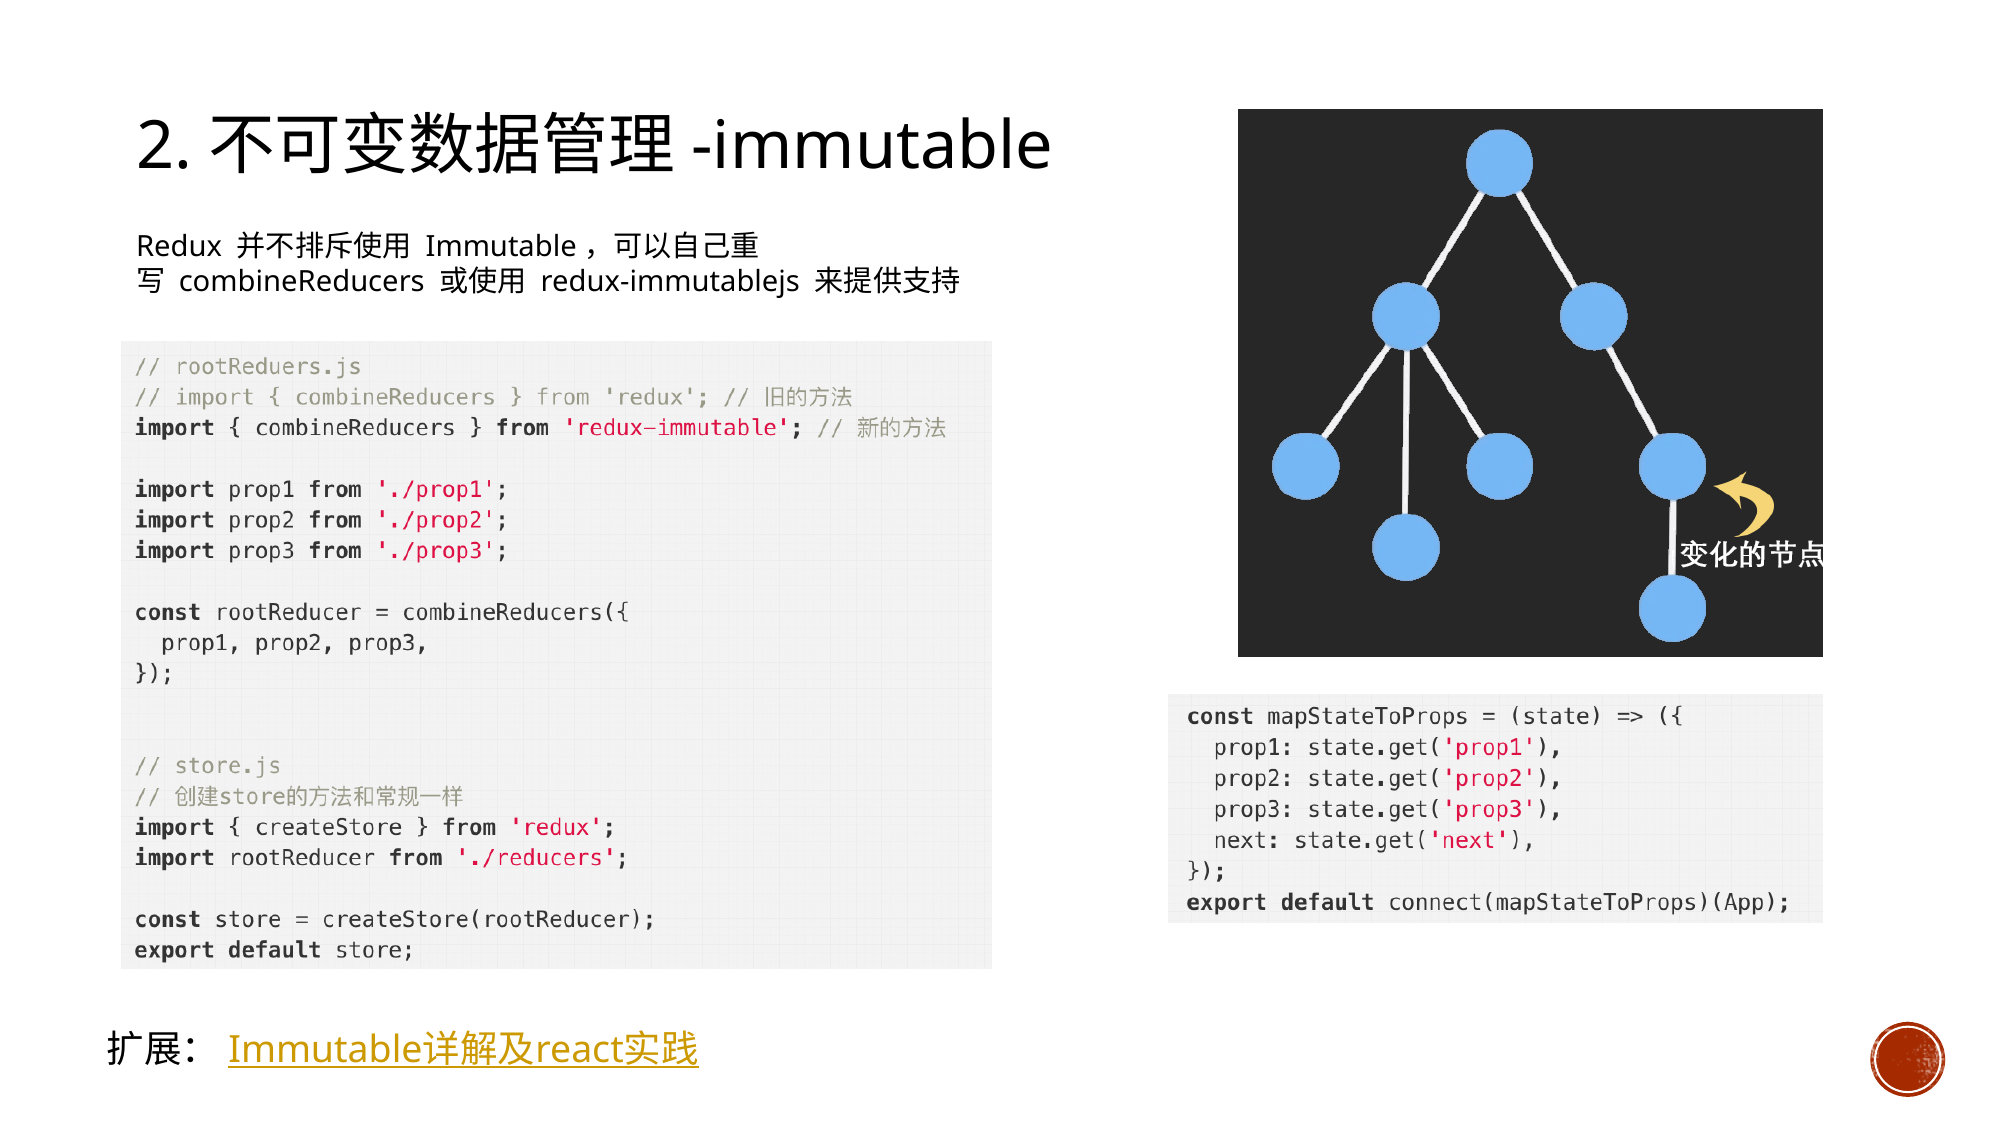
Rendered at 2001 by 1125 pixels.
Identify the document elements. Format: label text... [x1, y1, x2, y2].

picture [1168, 694, 1823, 923]
text_box 扩展：Immutable详解及react实践 [92, 1017, 1093, 1087]
picture [1238, 109, 1823, 657]
picture [121, 341, 992, 969]
text_box 2.不可变数据管理-immutable [121, 94, 1107, 190]
text_box Redux 并不排斥使用 Immutable，可以自己重写 combineReducers 或使用 redux-immutablejs 来提供支持 [121, 219, 992, 305]
